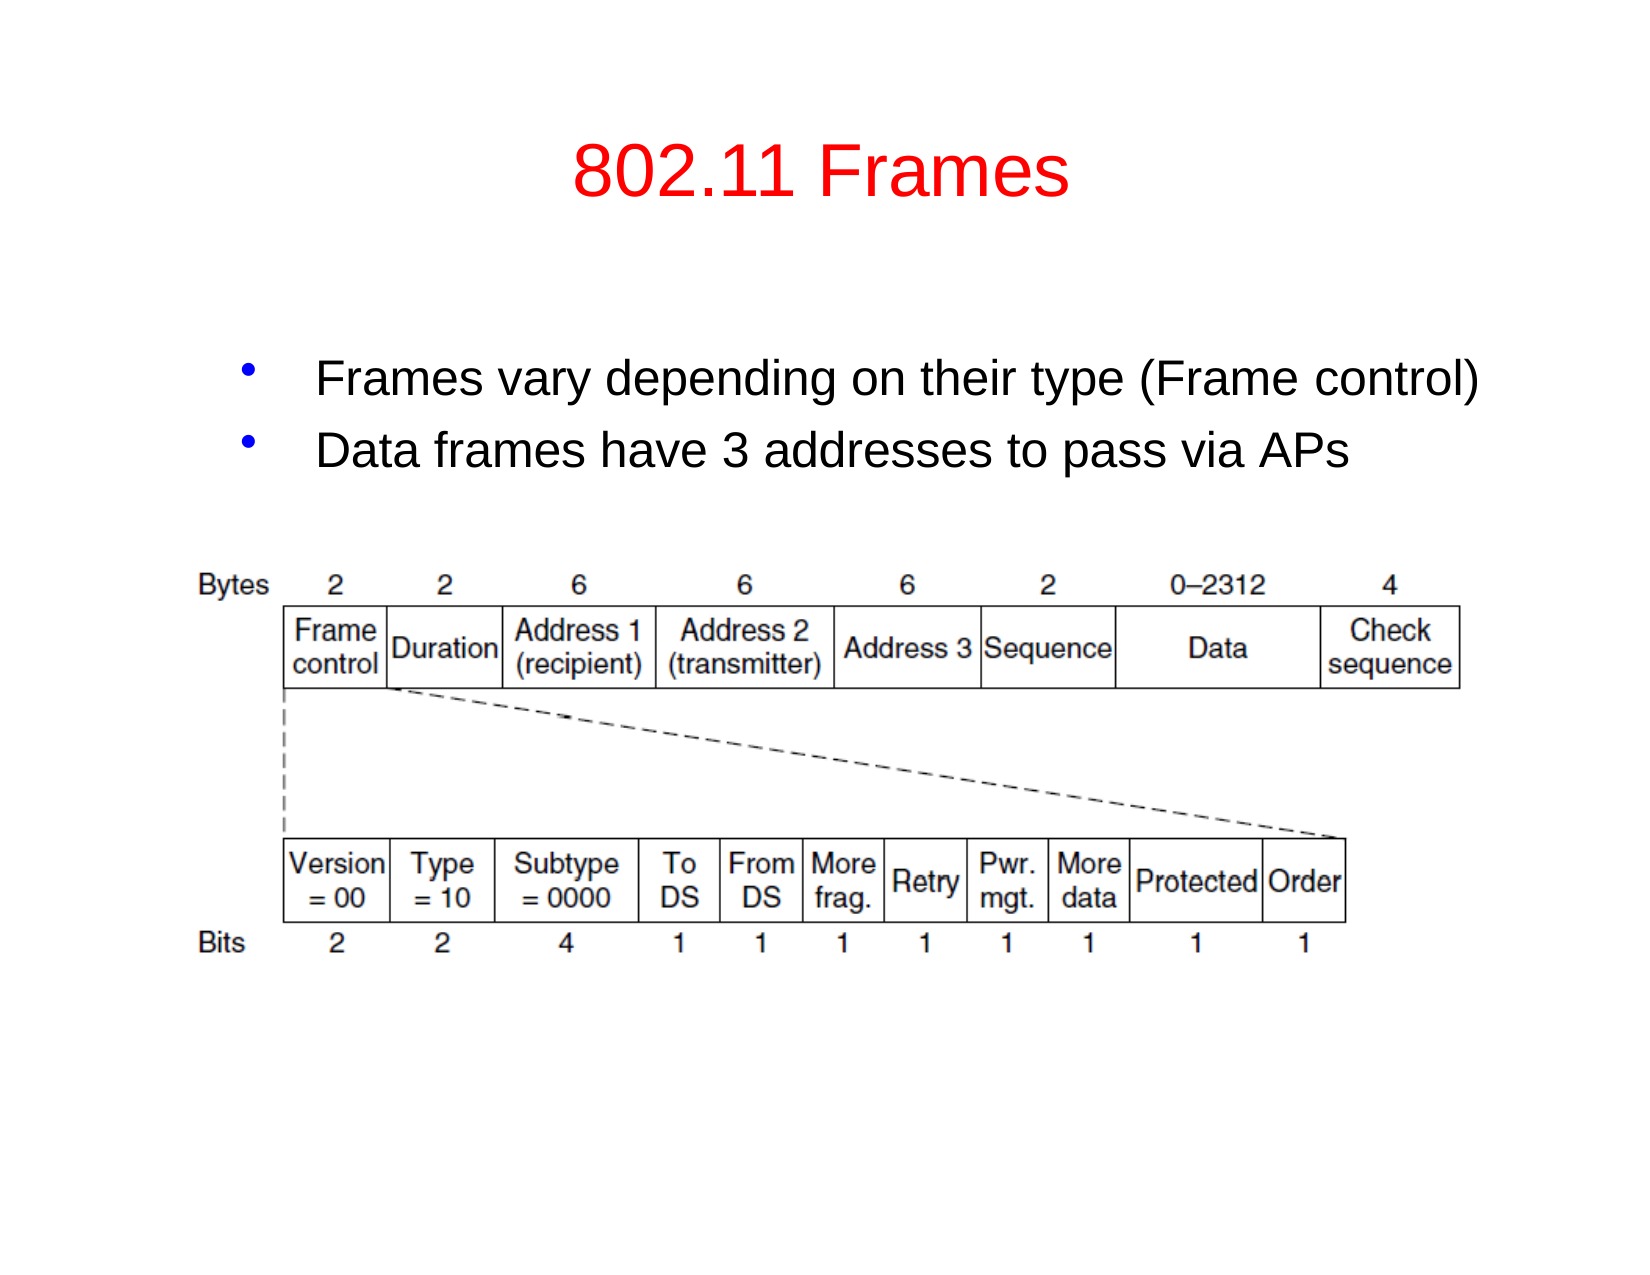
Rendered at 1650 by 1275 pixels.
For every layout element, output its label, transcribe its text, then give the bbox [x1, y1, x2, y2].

title 802.11 Frames [570, 119, 1080, 330]
text_box Frames vary depending on their type (Frame control) Data frames have 3 addresses to pass via APs [237, 330, 1488, 478]
text_box [74, 396, 1575, 557]
picture [158, 556, 1492, 993]
